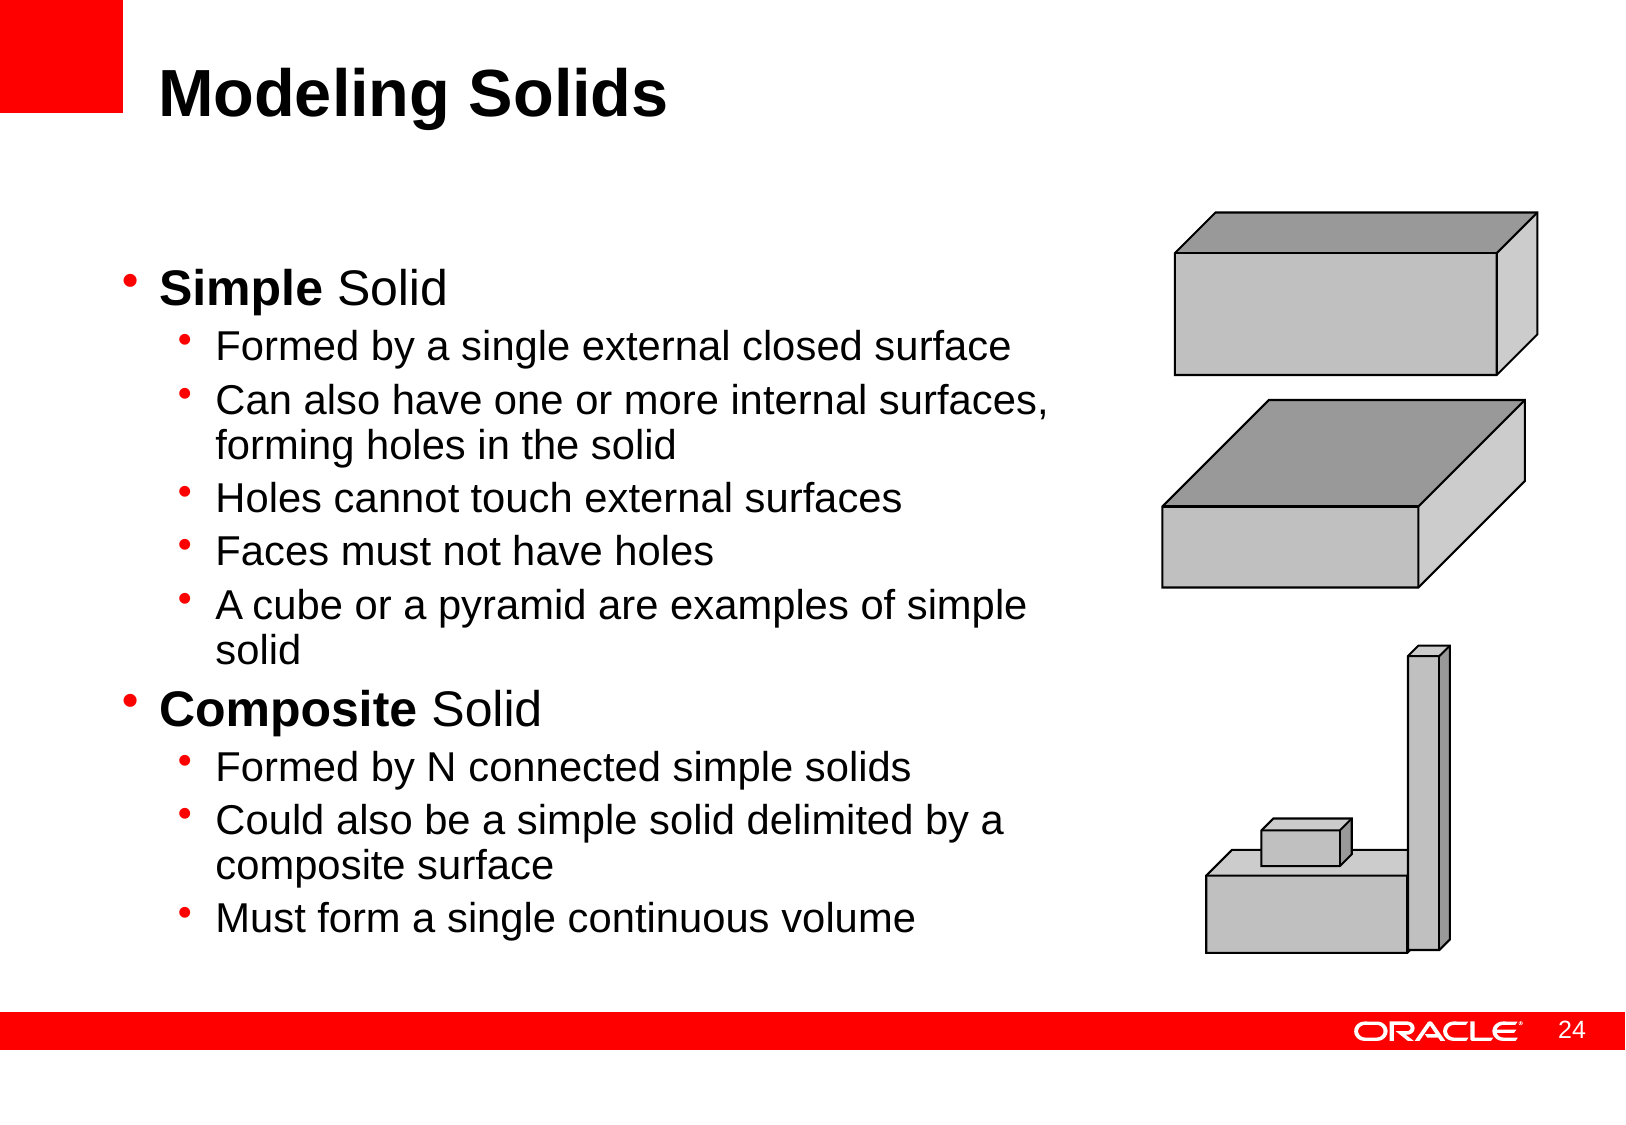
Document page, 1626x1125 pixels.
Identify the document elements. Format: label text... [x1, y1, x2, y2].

text_box [1261, 818, 1352, 867]
text_box [1440, 648, 1449, 949]
text_box tin 6 blocks [1340, 821, 1351, 866]
text_box [1418, 400, 1524, 586]
text_box [1162, 400, 1523, 506]
text_box X [1408, 646, 1449, 656]
text_box [1174, 212, 1538, 376]
title Modeling Solids [157, 49, 1506, 205]
text_box [1175, 213, 1535, 253]
text_box [1261, 818, 1351, 830]
text_box [1206, 849, 1410, 953]
text_box [1206, 850, 1407, 875]
text_box [1496, 213, 1537, 374]
text_box [1407, 645, 1450, 951]
picture [0, 1012, 1625, 1050]
text_box [1162, 399, 1525, 588]
list Simple Solid Formed by a single external closed surface Can also have one or more internal surfaces, forming holes in the solid Holes cannot touch external surfaces Faces must not have holes A cube or a pyramid are examples of simple solid Composite Solid Formed by N connected simple solids Could also be a simple solid delimited by a composite surface Must form a single continuous volume [121, 262, 1088, 976]
picture [0, 0, 123, 113]
